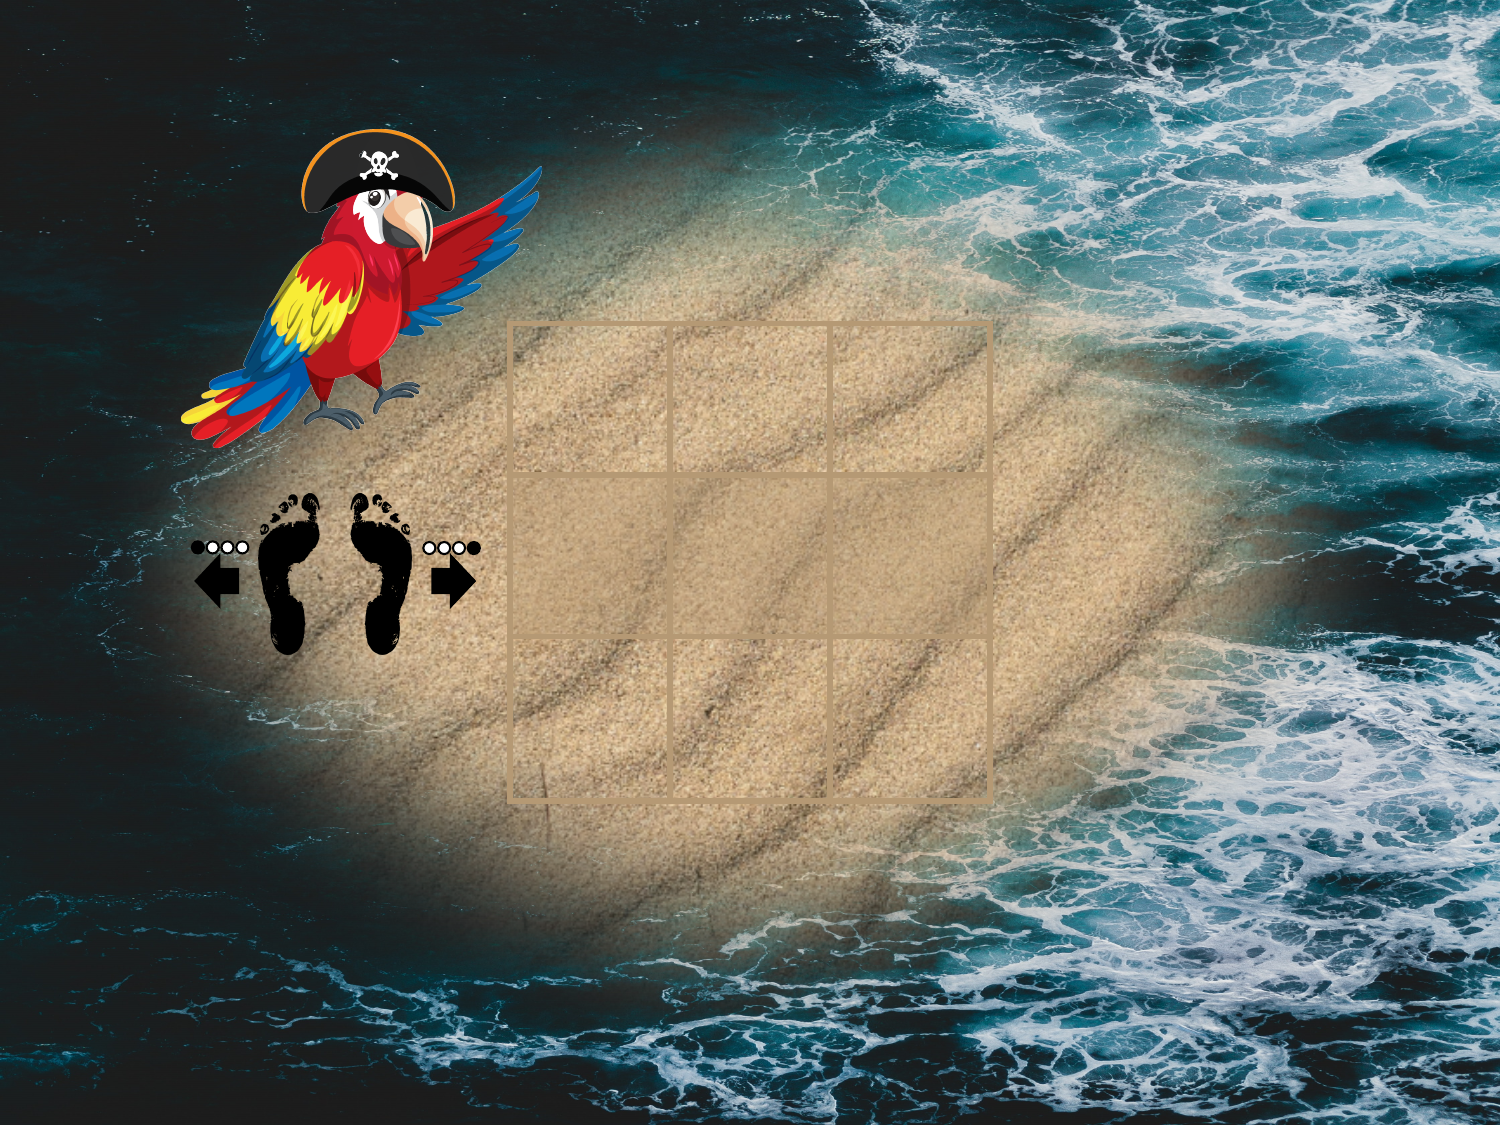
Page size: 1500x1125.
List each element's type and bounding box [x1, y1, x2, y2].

text_box [191, 493, 480, 655]
picture [0, 0, 1500, 1125]
